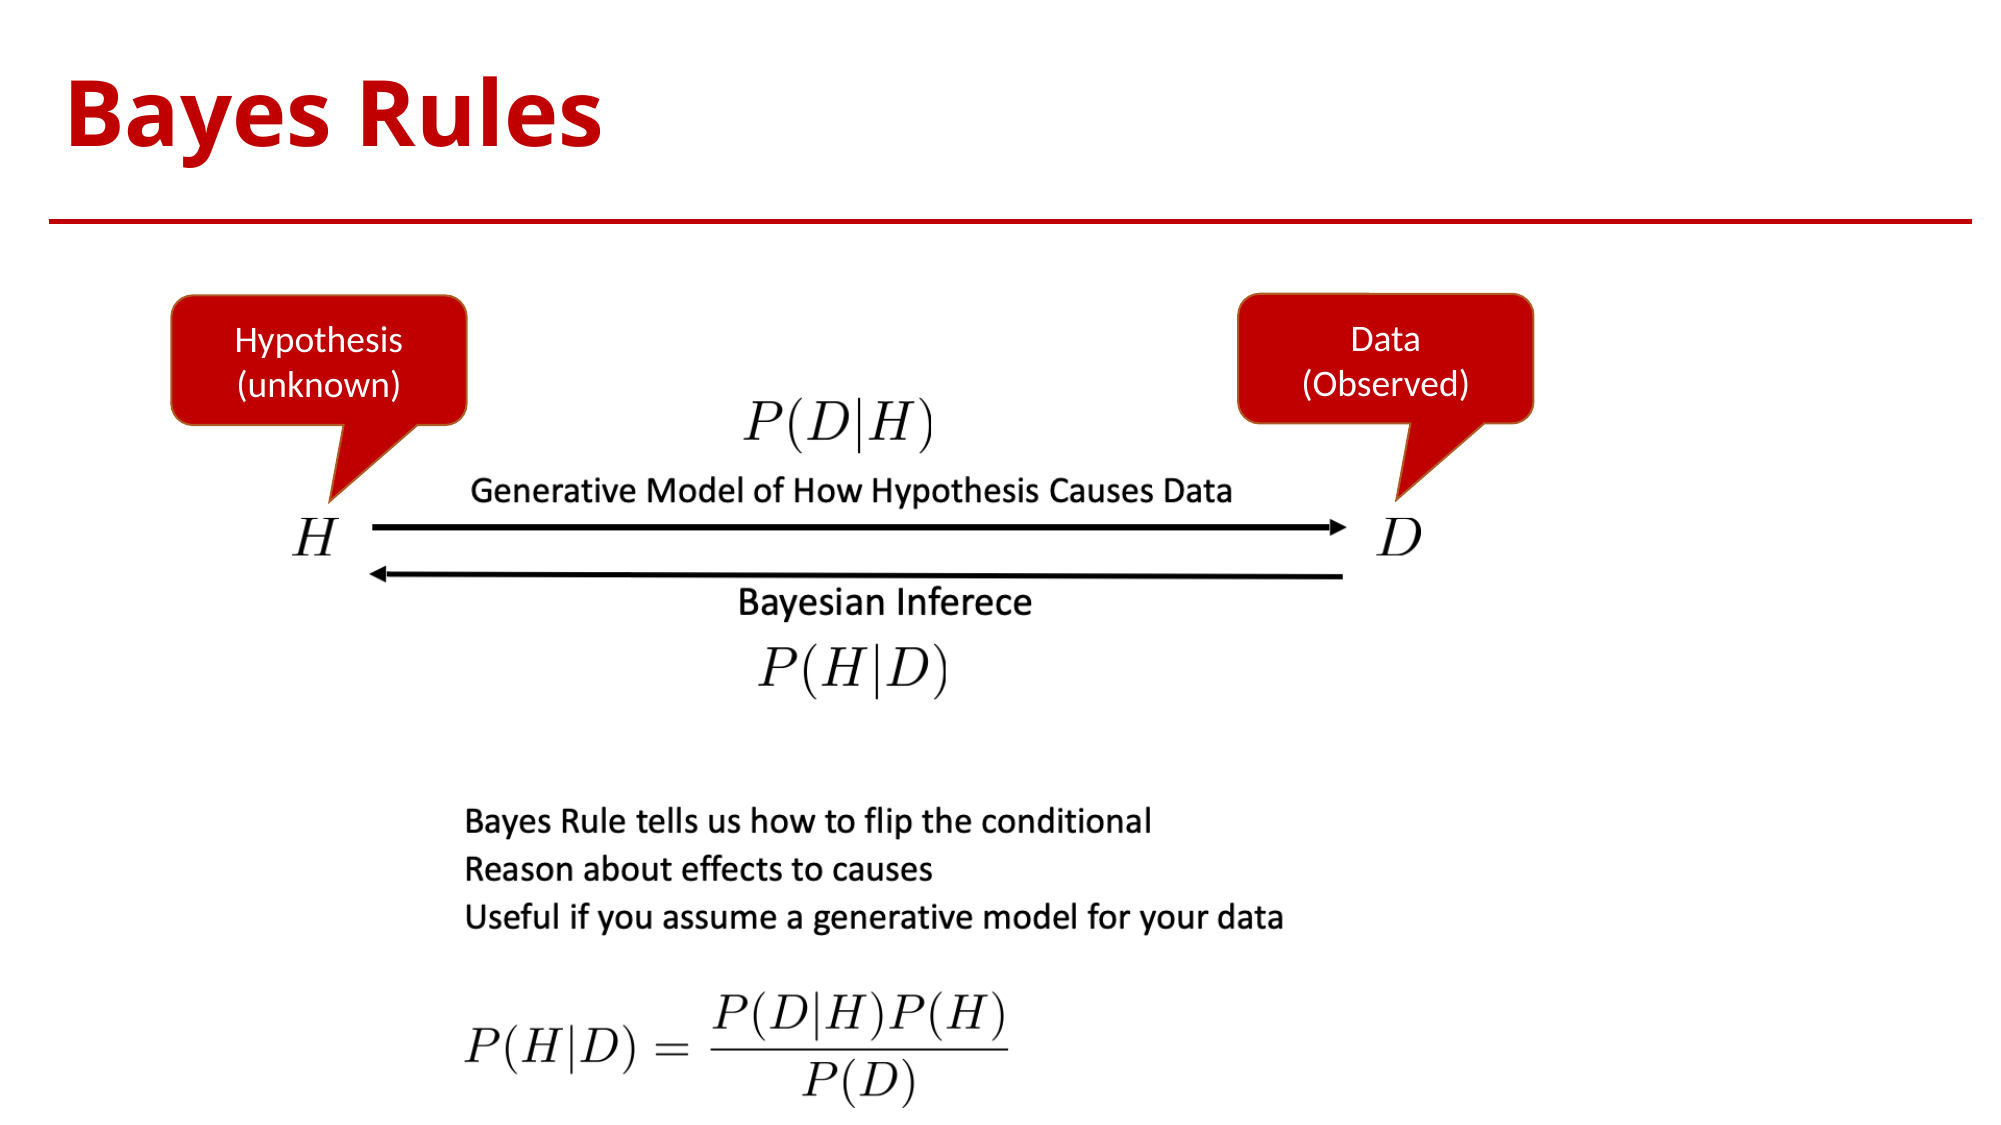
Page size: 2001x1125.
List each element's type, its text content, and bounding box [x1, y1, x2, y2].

title Bayes Rules [48, 41, 1972, 192]
picture [291, 397, 1421, 1108]
text_box Hypothesis (unknown) [170, 294, 468, 427]
text_box Data (Observed) [1237, 292, 1535, 480]
